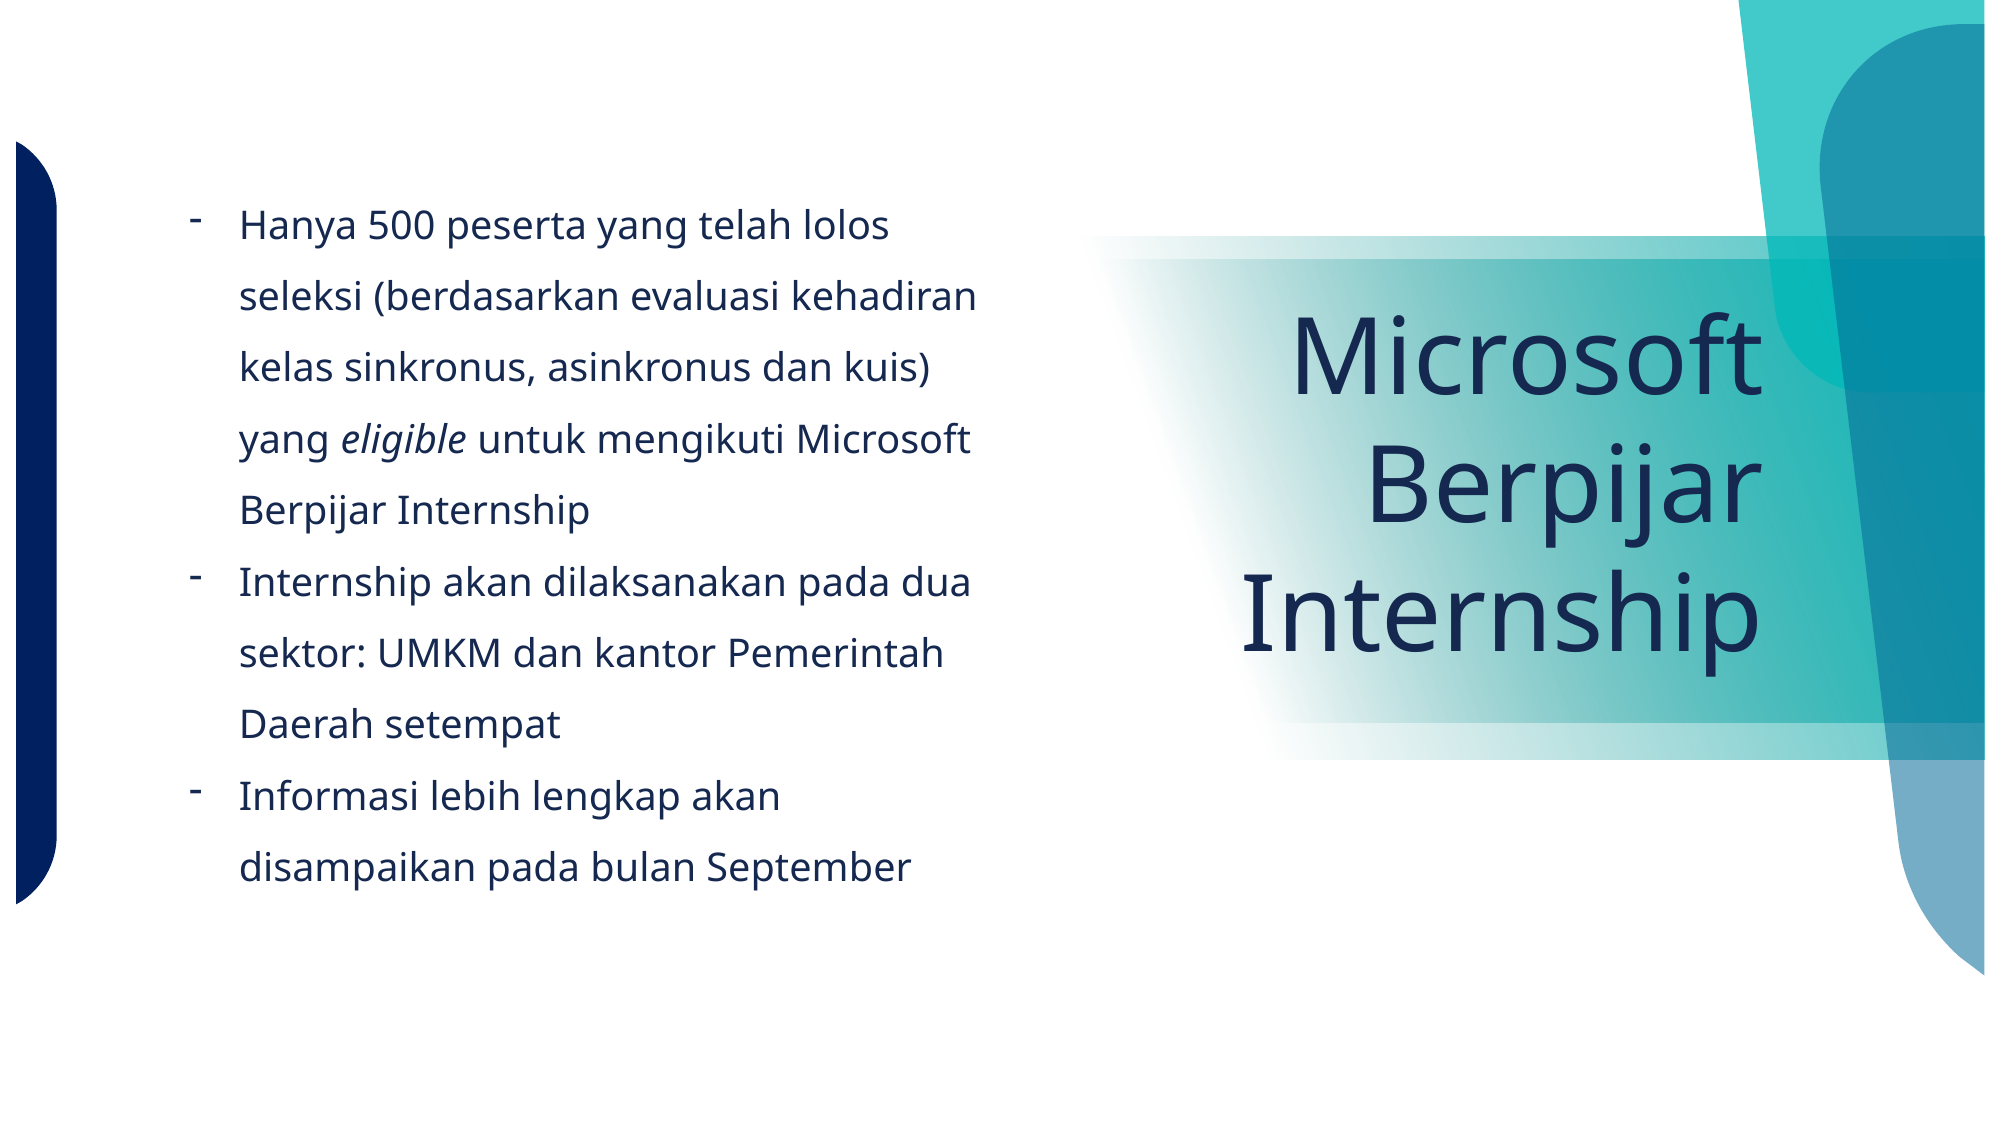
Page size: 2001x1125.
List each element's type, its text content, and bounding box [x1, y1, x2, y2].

text_box [1737, 0, 1986, 390]
text_box [1818, 23, 1986, 978]
text_box [15, 139, 58, 906]
text_box Hanya 500 peserta yang telah lolos seleksi (berdasarkan evaluasi kehadiran kelas sinkronus, asinkronus dan kuis) yang eligible untuk mengikuti Microsoft Berpijar Internship Internship akan dilaksanakan pada dua sektor: UMKM dan kantor Pemerintah Daerah setempat Informasi lebih lengkap akan disampaikan pada bulan September [152, 168, 1031, 897]
text_box [1031, 259, 1883, 723]
text_box [1031, 235, 1767, 259]
text_box Microsoft Berpijar Internship [1062, 279, 1779, 681]
text_box [1031, 723, 1887, 760]
